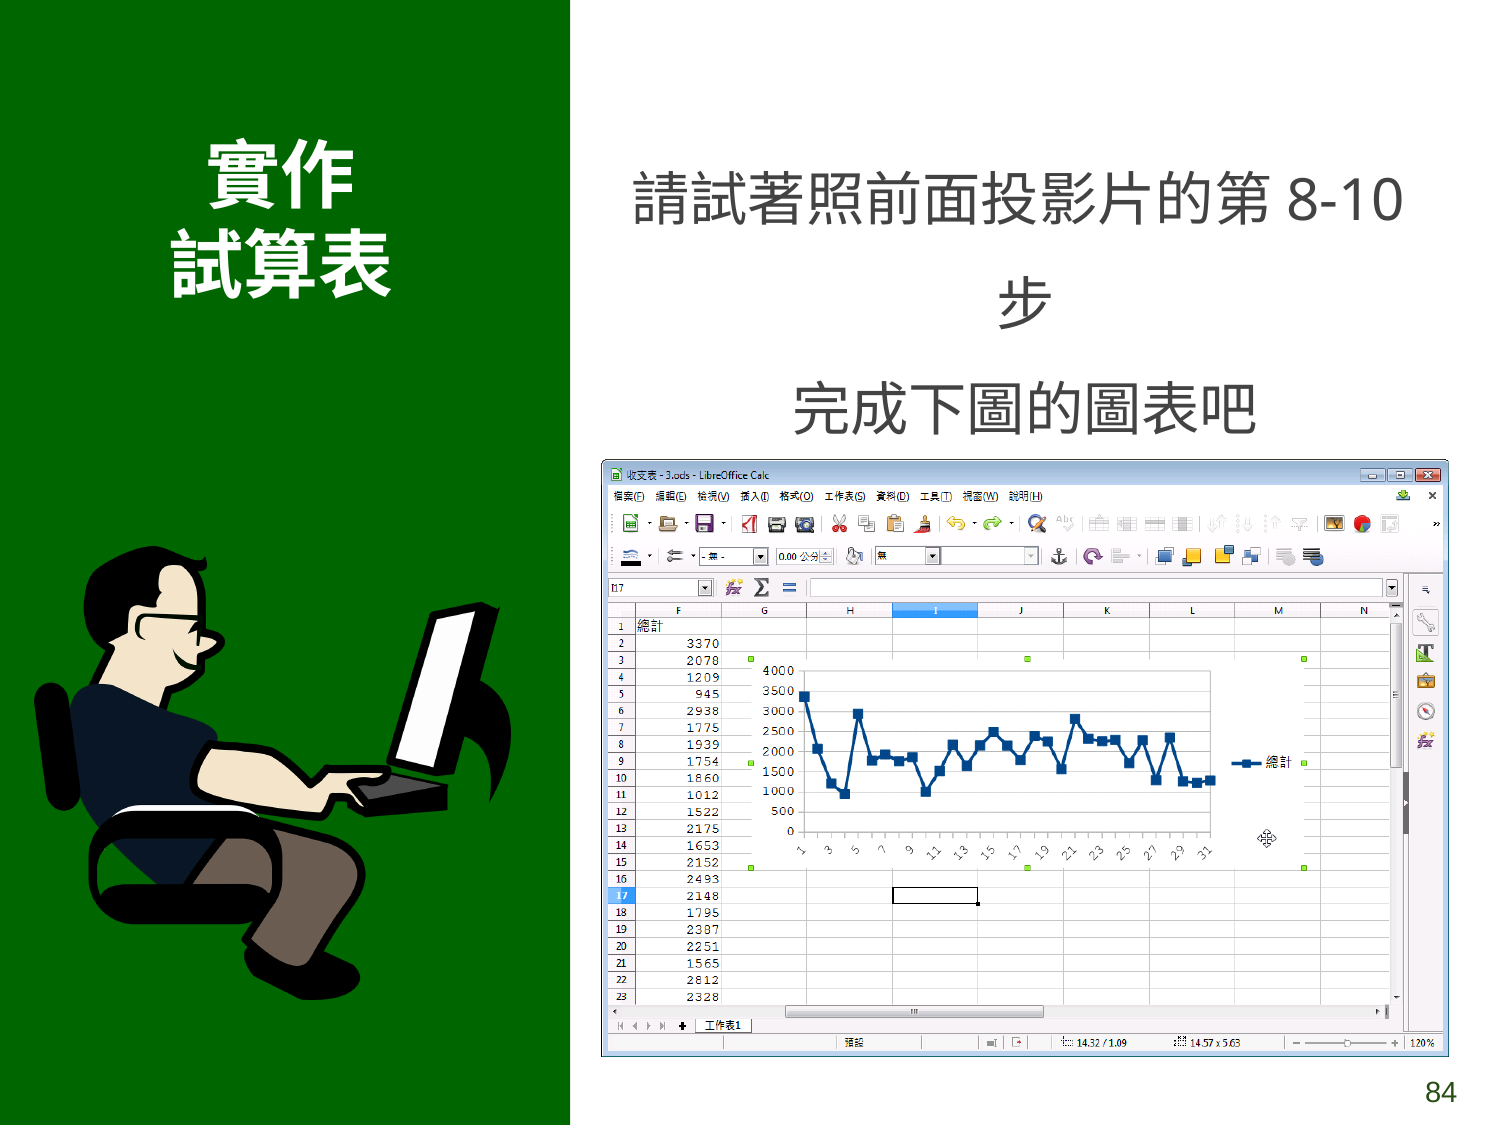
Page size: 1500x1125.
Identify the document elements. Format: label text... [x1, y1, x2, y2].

list 請試著照前面投影片的第8-10步 完成下圖的圖表吧 [601, 112, 1449, 459]
title 實作 試算表 [51, 112, 511, 246]
picture [601, 459, 1450, 1057]
slide_number ‹#› [1410, 1056, 1500, 1125]
picture [34, 546, 511, 1000]
